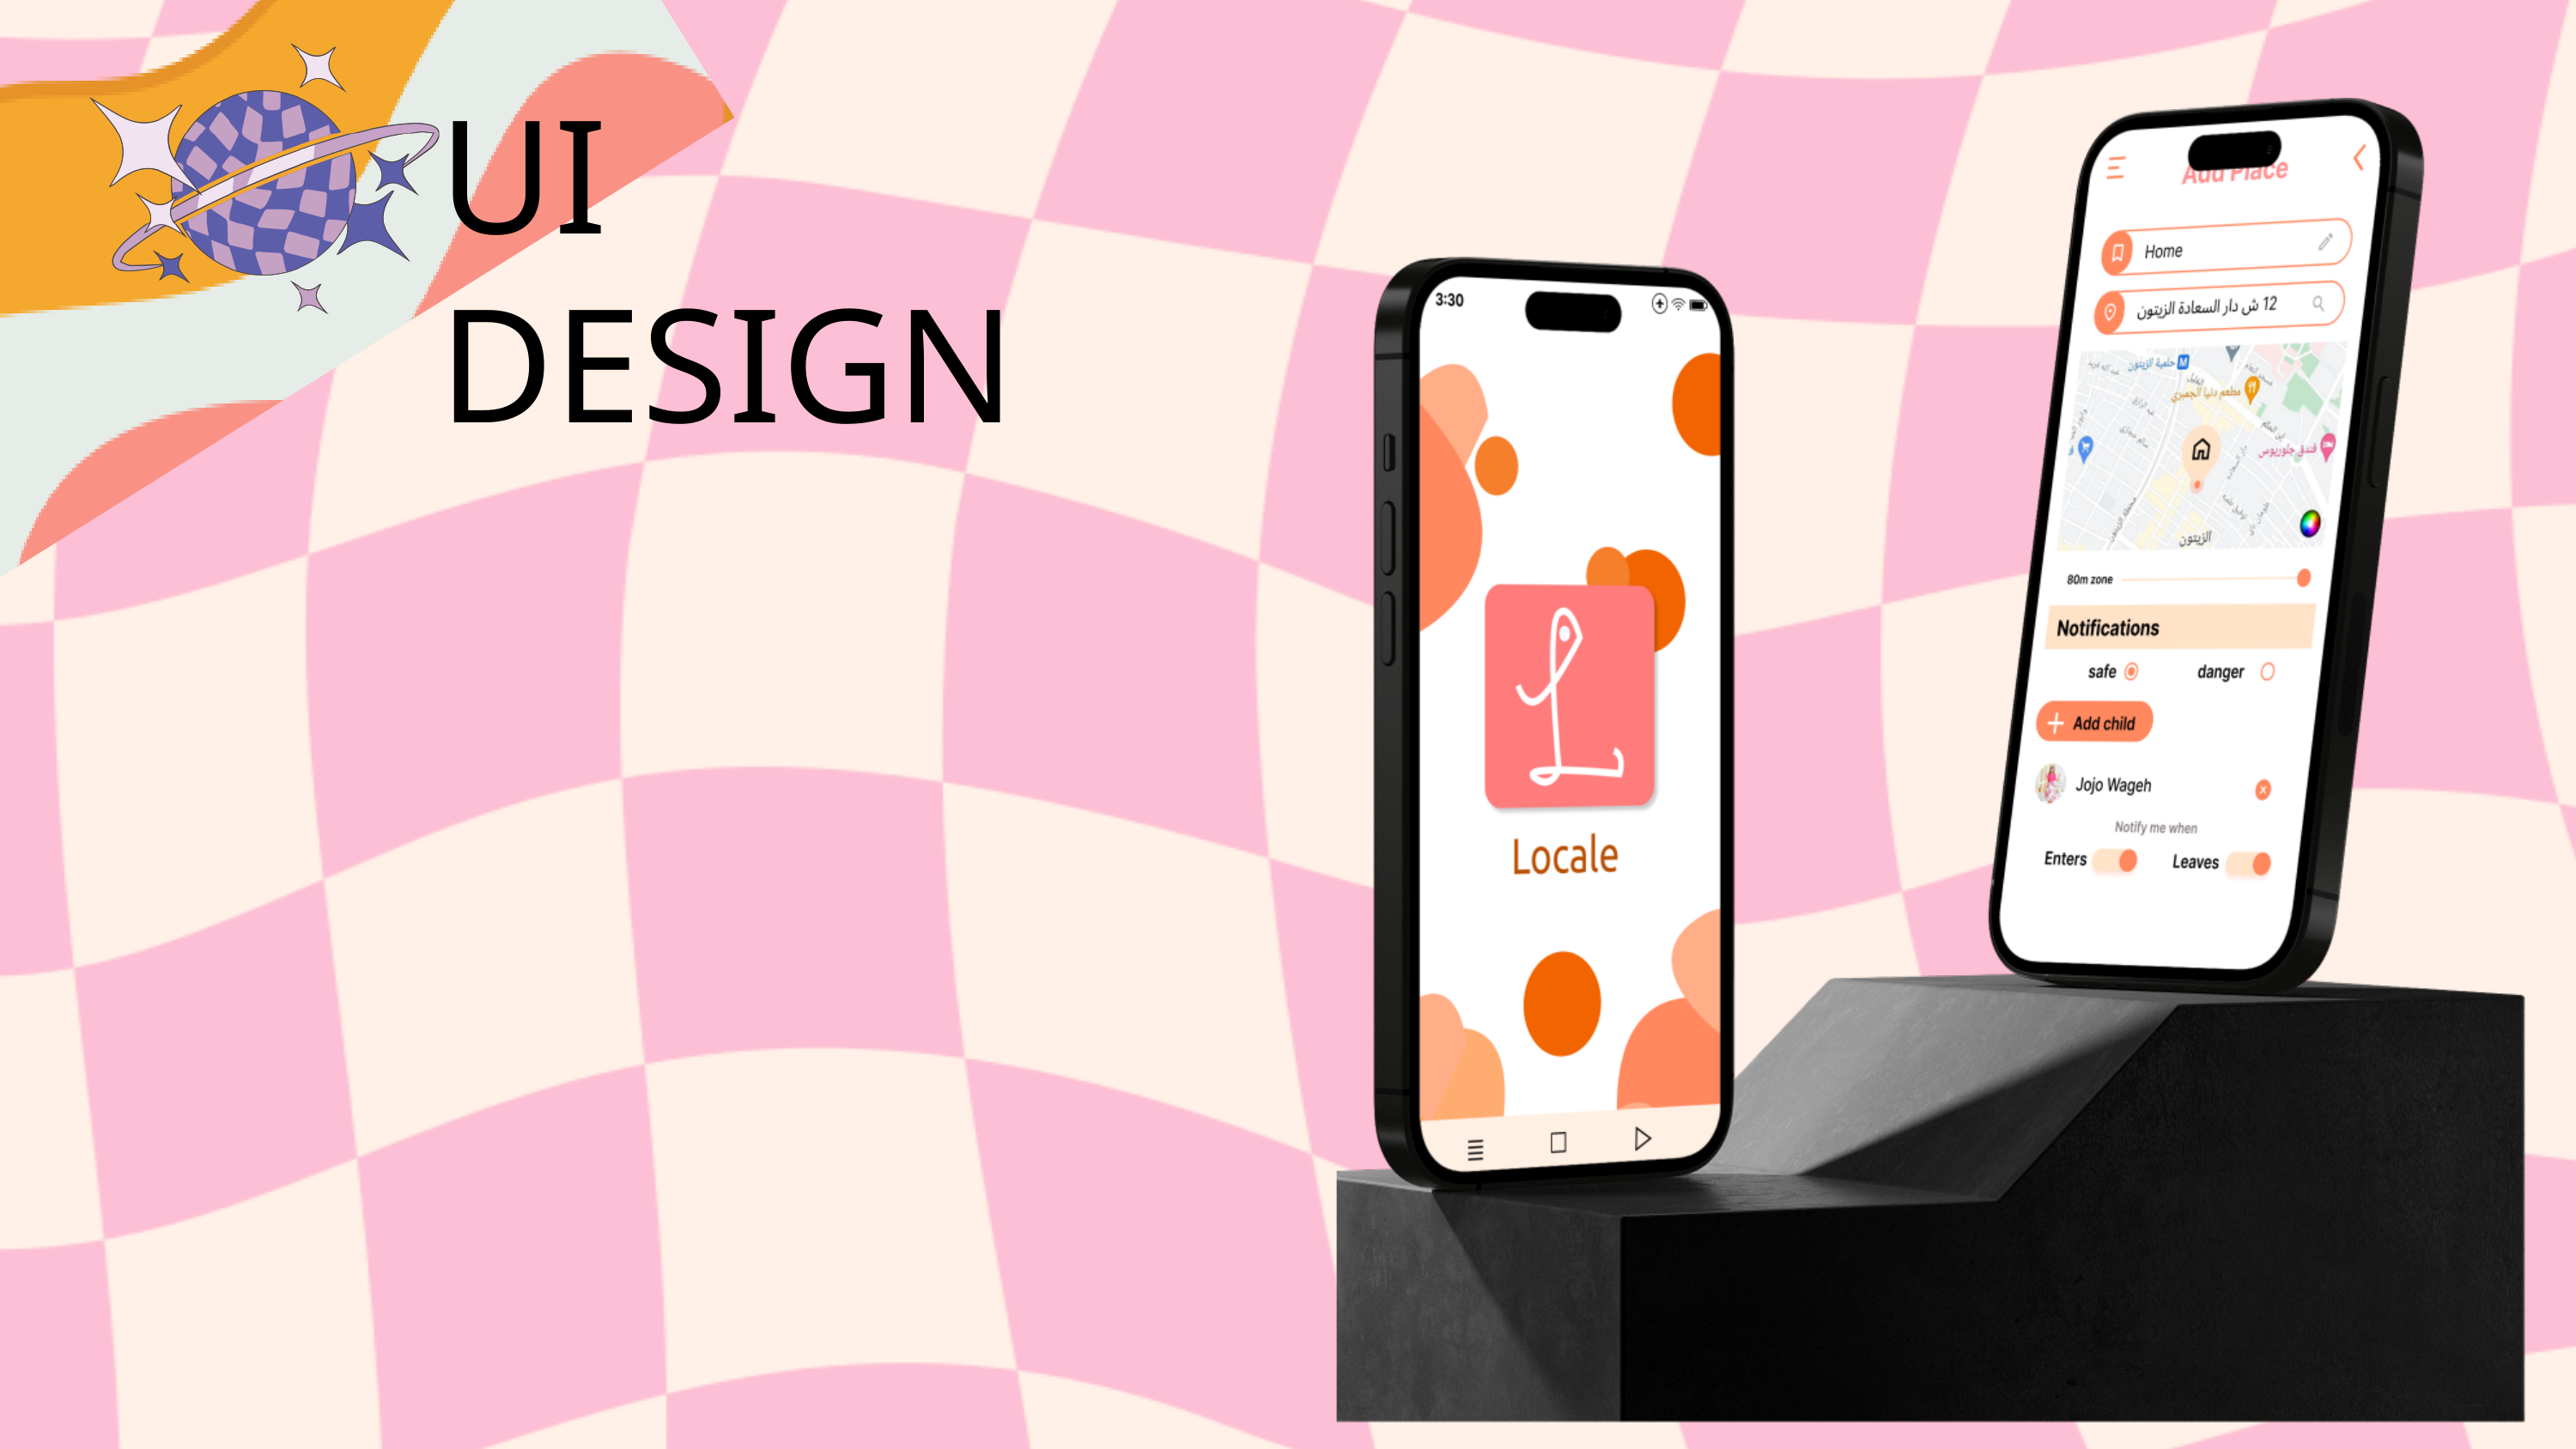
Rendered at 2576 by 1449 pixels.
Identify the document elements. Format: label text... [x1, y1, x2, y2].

text_box [0, 0, 2576, 1449]
text_box [1336, 98, 2525, 1422]
text_box [0, 0, 709, 578]
text_box UI DESIGN [439, 76, 1168, 454]
text_box [89, 43, 440, 314]
